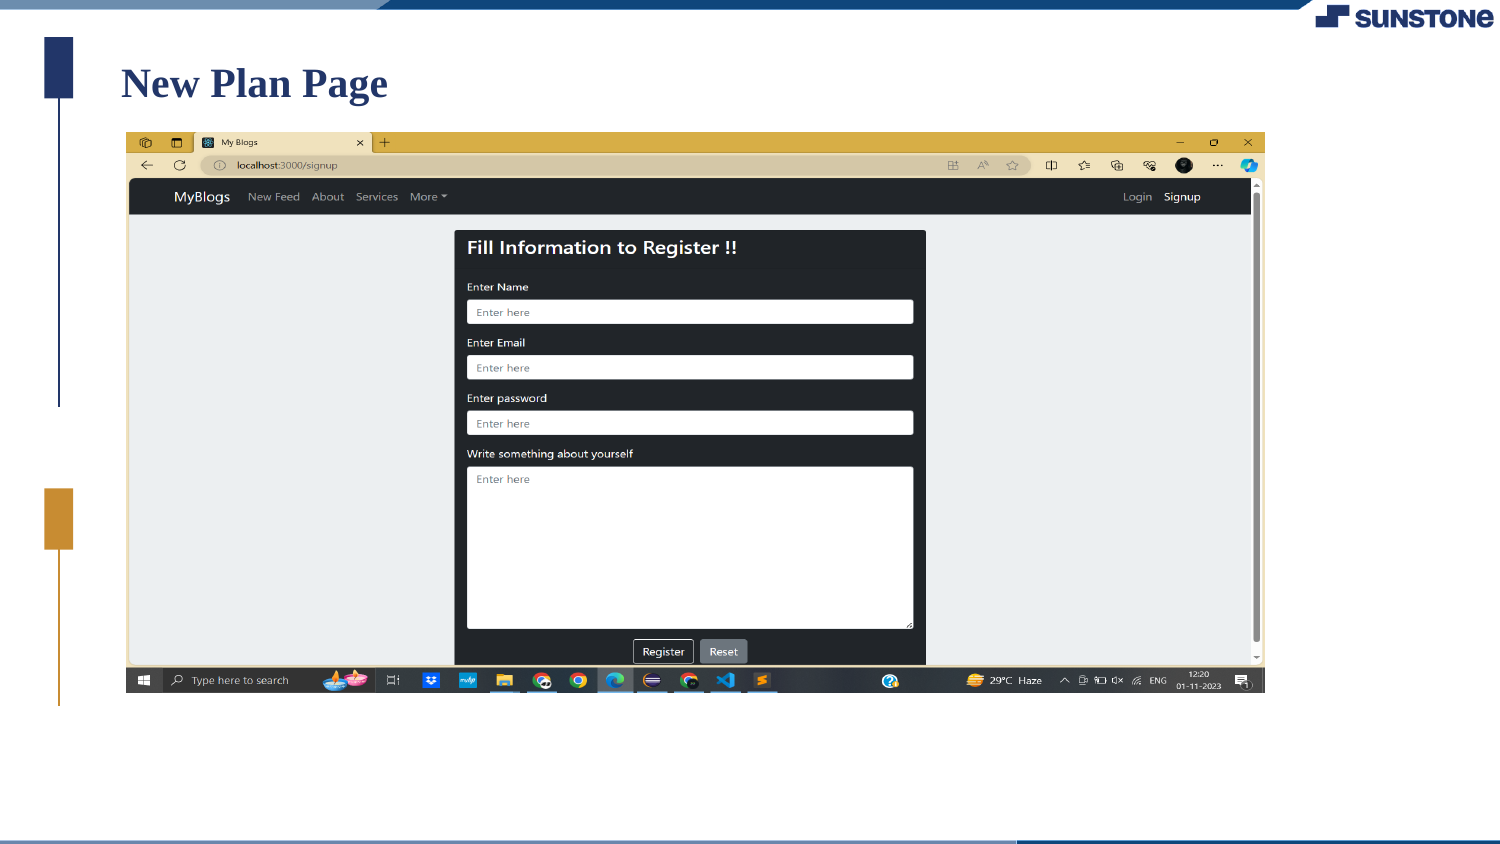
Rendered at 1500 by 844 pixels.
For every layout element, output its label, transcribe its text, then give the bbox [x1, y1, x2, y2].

text_box New Plan Page [106, 48, 511, 114]
picture [0, 0, 1500, 844]
